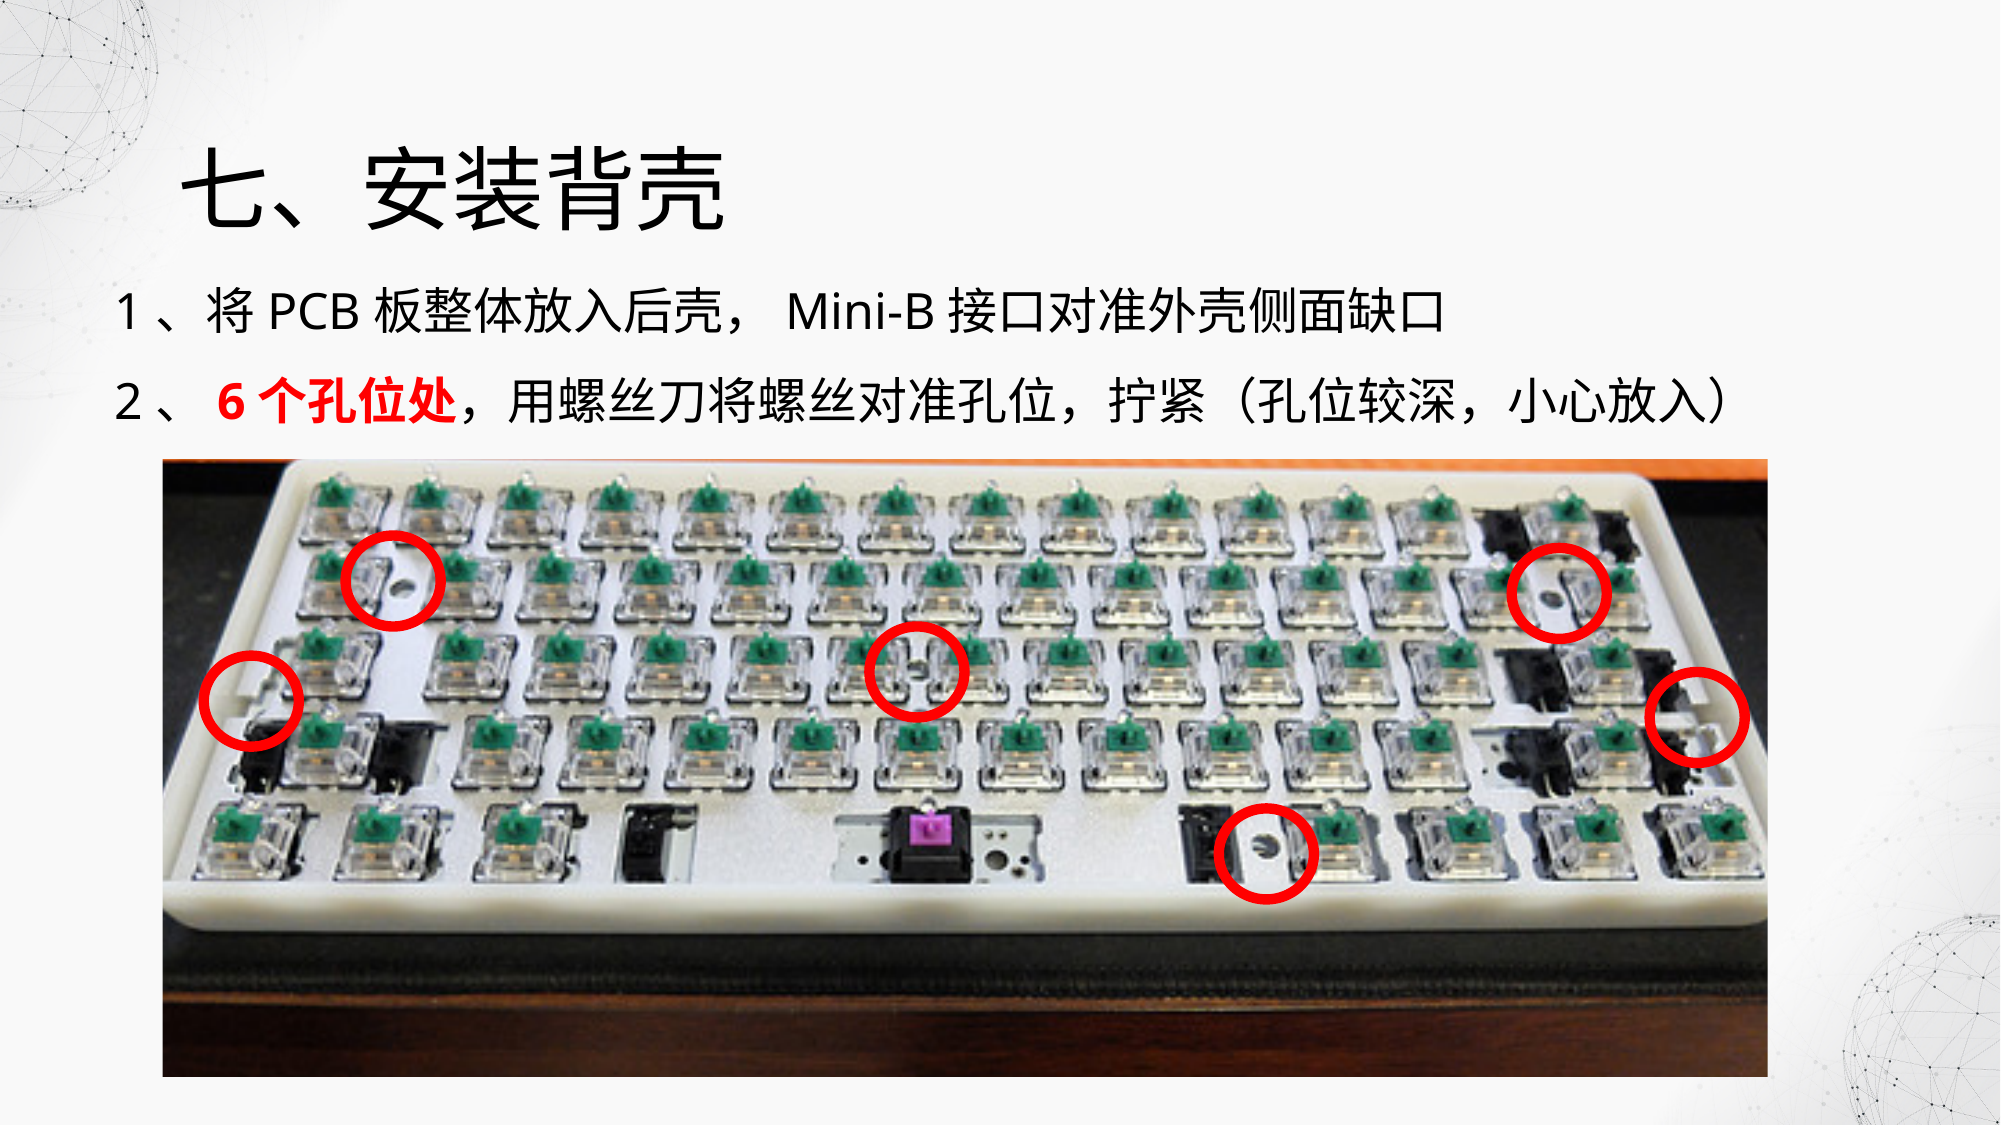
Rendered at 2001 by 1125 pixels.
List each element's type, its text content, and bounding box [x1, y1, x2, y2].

picture [0, 0, 2001, 1125]
text_box 七、安装背壳 [162, 84, 1888, 303]
text_box 1、将PCB板整体放入后壳，Mini-B接口对准外壳侧面缺口 2、6个孔位处，用螺丝刀将螺丝对准孔位，拧紧（孔位较深，小心放入） [99, 242, 1838, 527]
